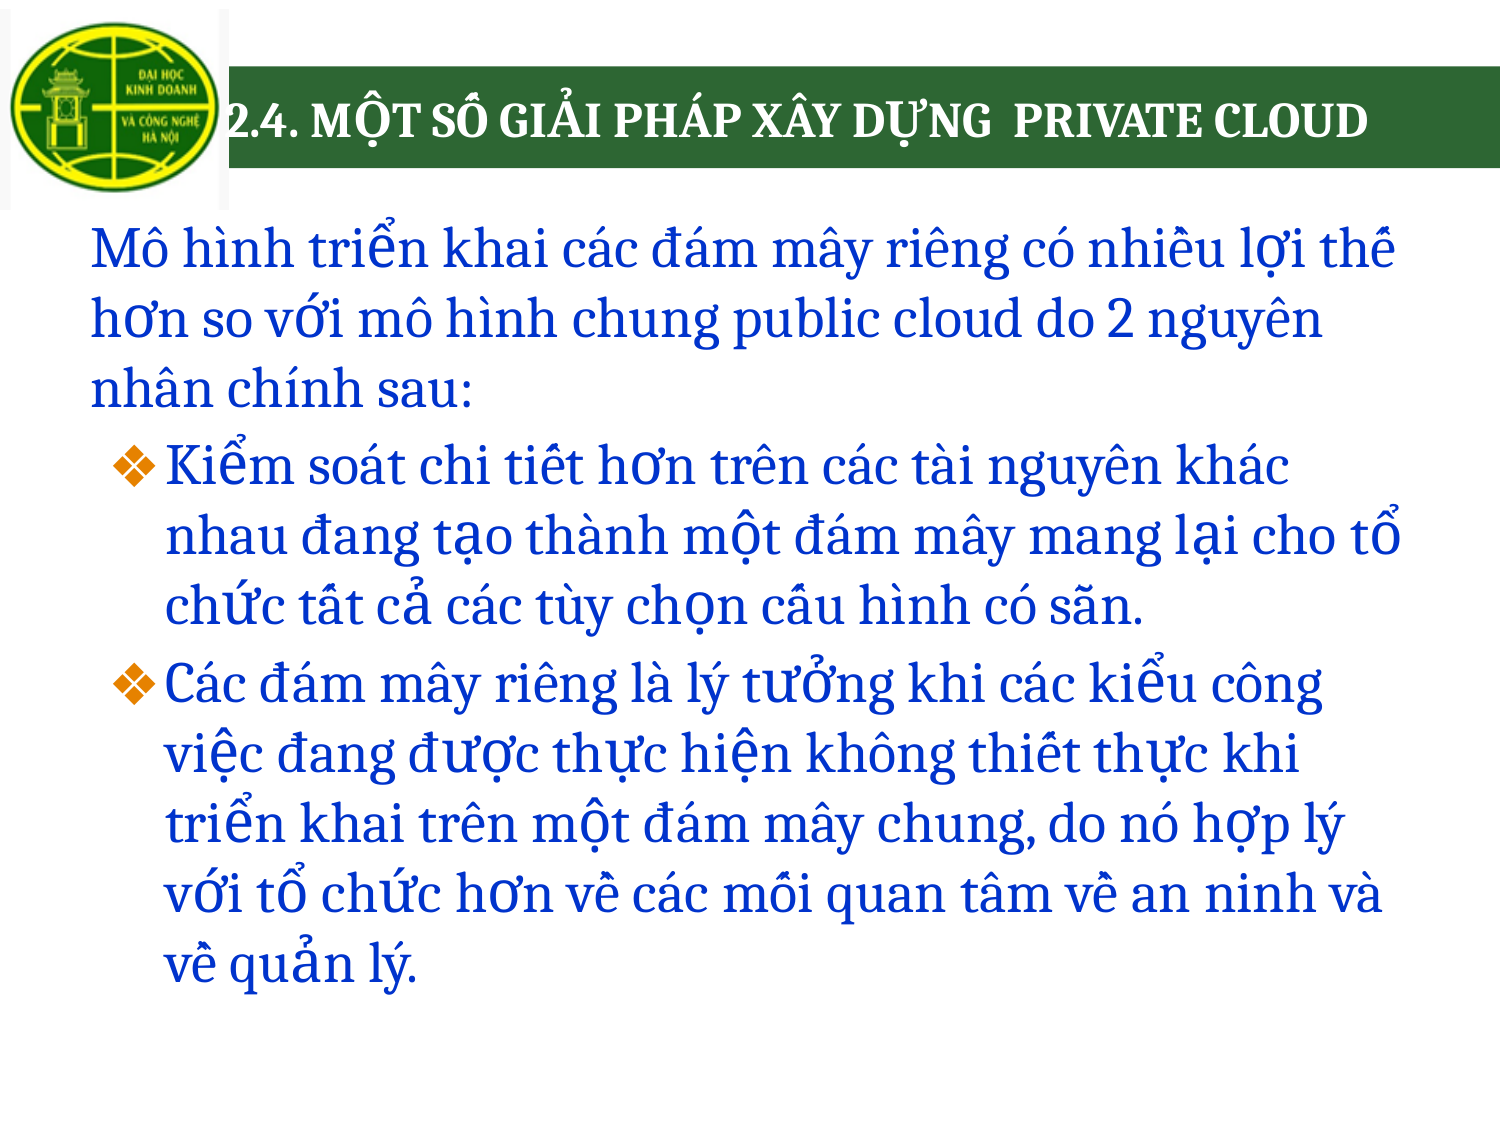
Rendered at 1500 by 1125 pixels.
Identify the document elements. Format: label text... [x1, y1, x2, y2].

title 2.4. MỘT SỐ GIẢI PHÁP XÂY DỰNG PRIVATE CLOUD [209, 77, 1500, 158]
list Mô hình triển khai các đám mây riêng có nhiều lợi thế hơn so với mô hình chung public cloud do 2 nguyên nhân chính sau: Kiểm soát chi tiết hơn trên các tài nguyên khác nhau đang tạo thành một đám mây mang lại cho tổ chức tất cả các tùy chọn cấu hình có sẵn. Các đám mây riêng là lý tưởng khi các kiểu công việc đang được thực hiện không thiết thực khi triển khai trên một đám mây chung, do nó hợp lý với tổ chức hơn về các mối quan tâm về an ninh và về quản lý. [75, 201, 1425, 1063]
picture [0, 9, 229, 210]
